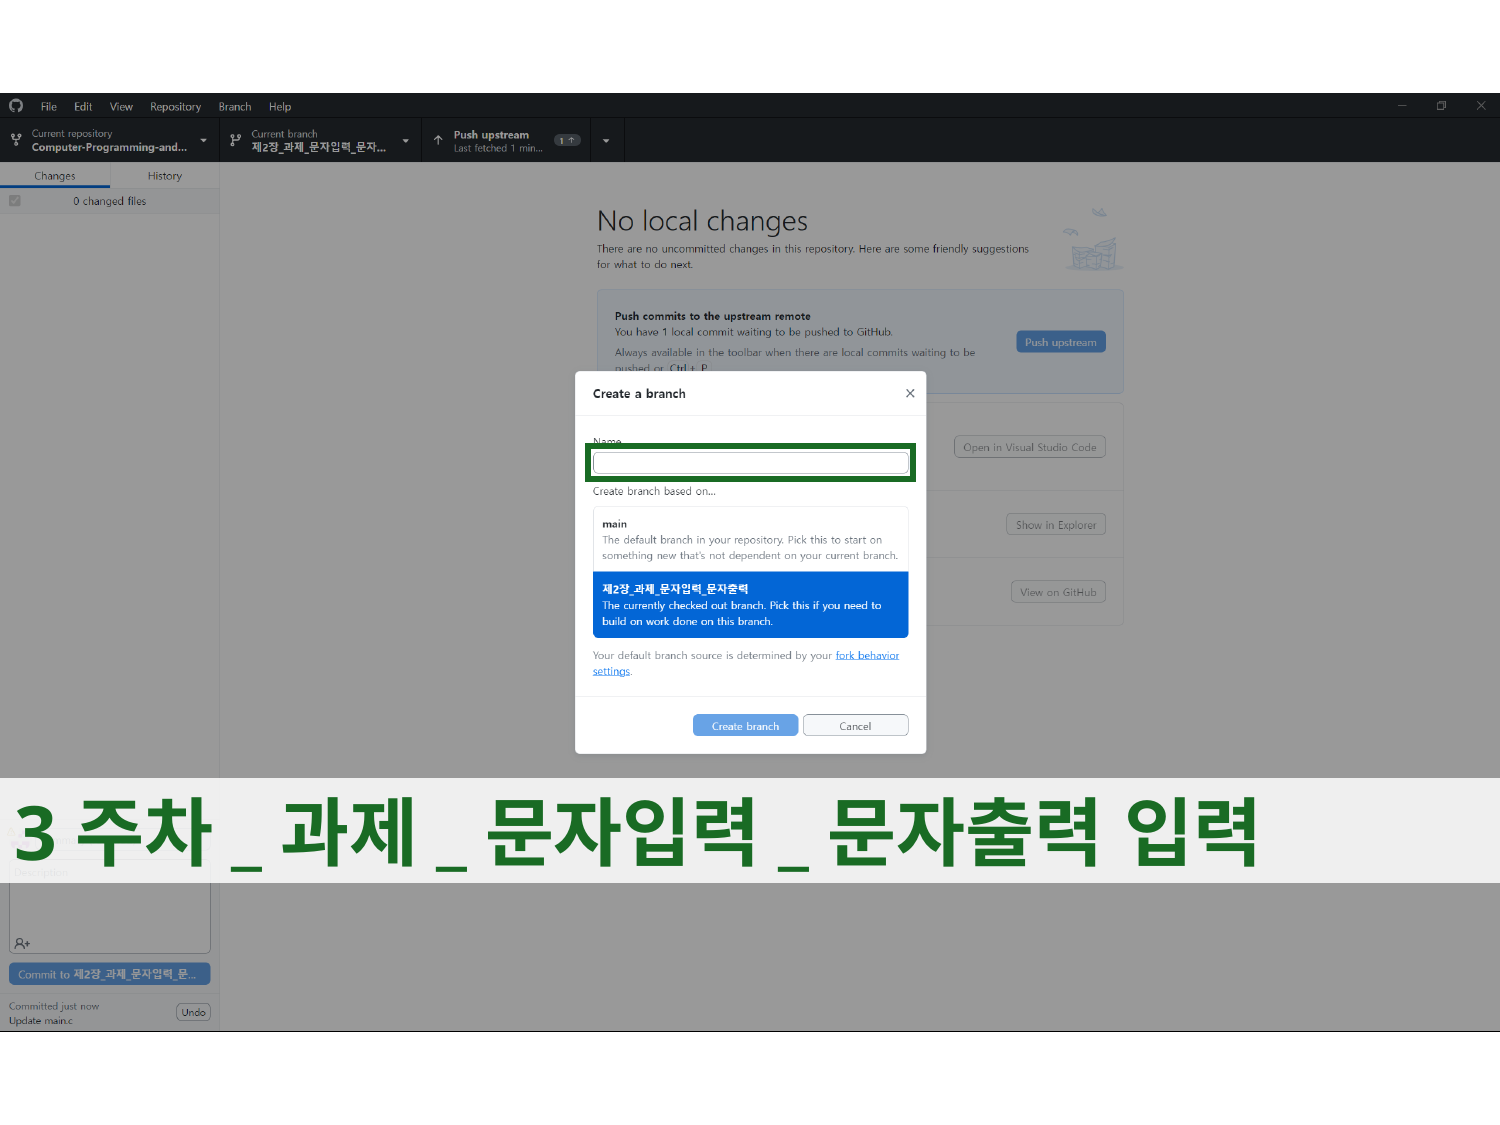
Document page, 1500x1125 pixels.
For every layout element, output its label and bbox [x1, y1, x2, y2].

picture [0, 93, 1500, 1032]
